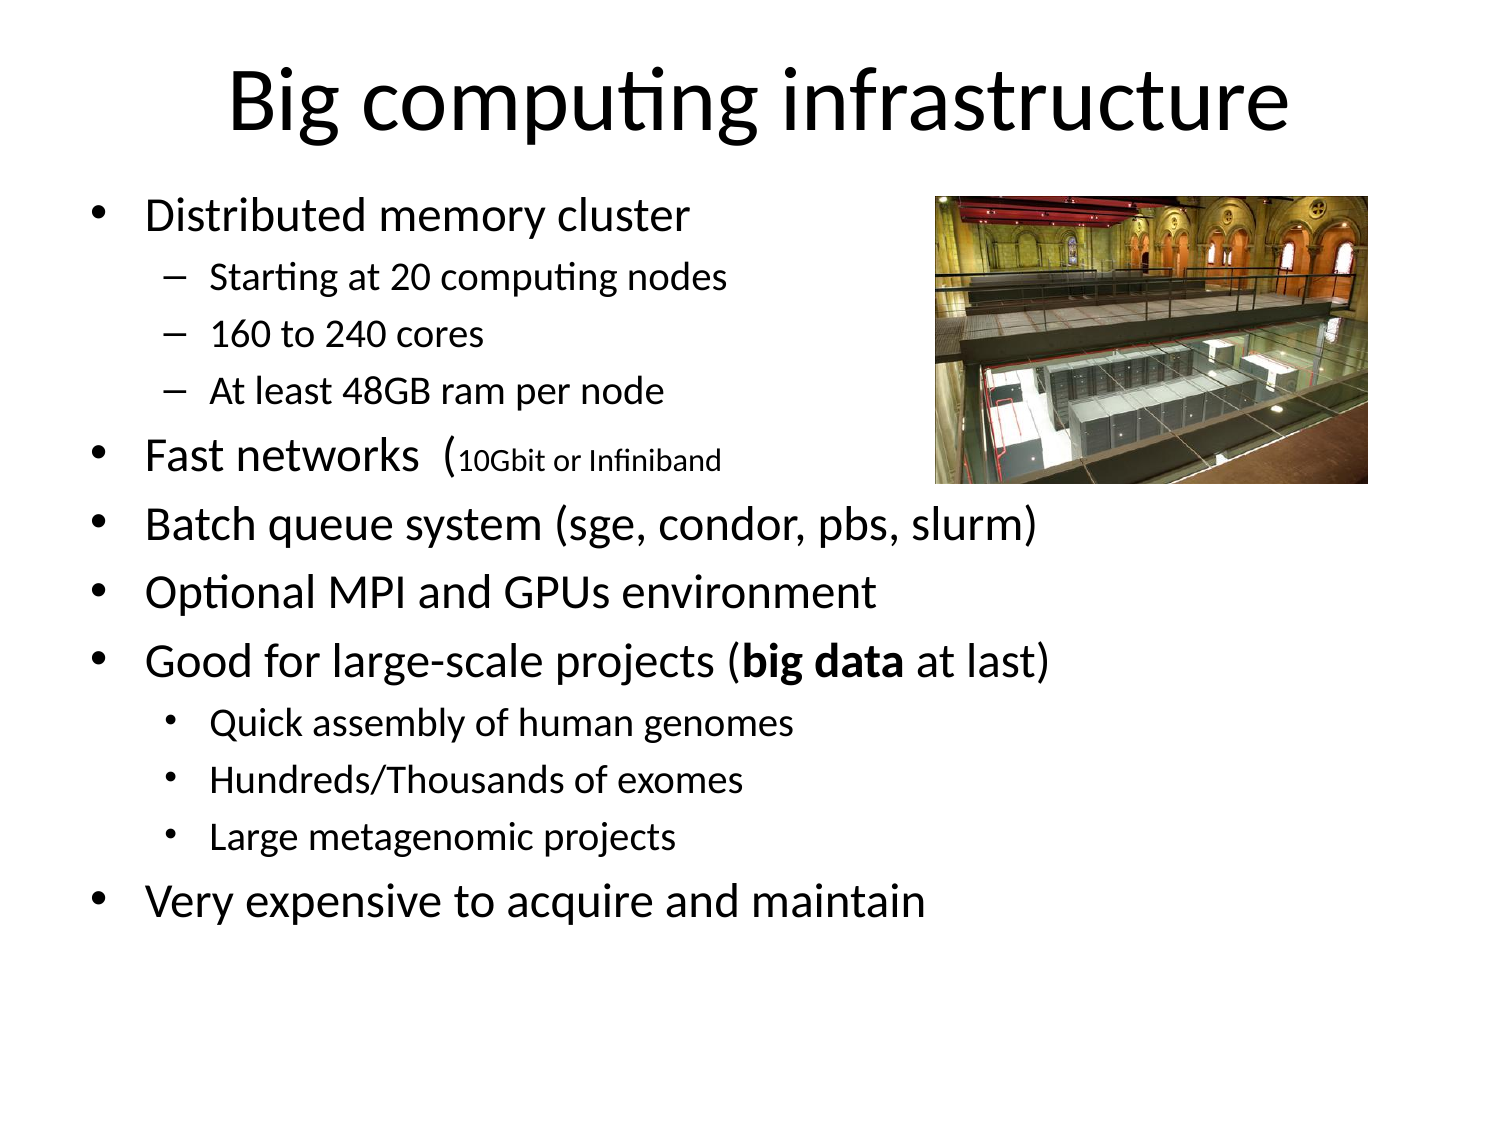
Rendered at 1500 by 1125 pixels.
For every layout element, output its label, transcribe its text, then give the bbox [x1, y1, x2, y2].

title Big computing infrastructure [84, 0, 1435, 188]
list Distributed memory cluster Starting at 20 computing nodes 160 to 240 cores At least 48GB ram per node Fast networks (10Gbit or Infiniband Batch queue system (sge, condor, pbs, slurm) Optional MPI and GPUs environment Good for large-scale projects (big data at last) Quick assembly of human genomes Hundreds/Thousands of exomes Large metagenomic projects Very expensive to acquire and maintain [75, 174, 1400, 938]
picture [935, 195, 1368, 484]
